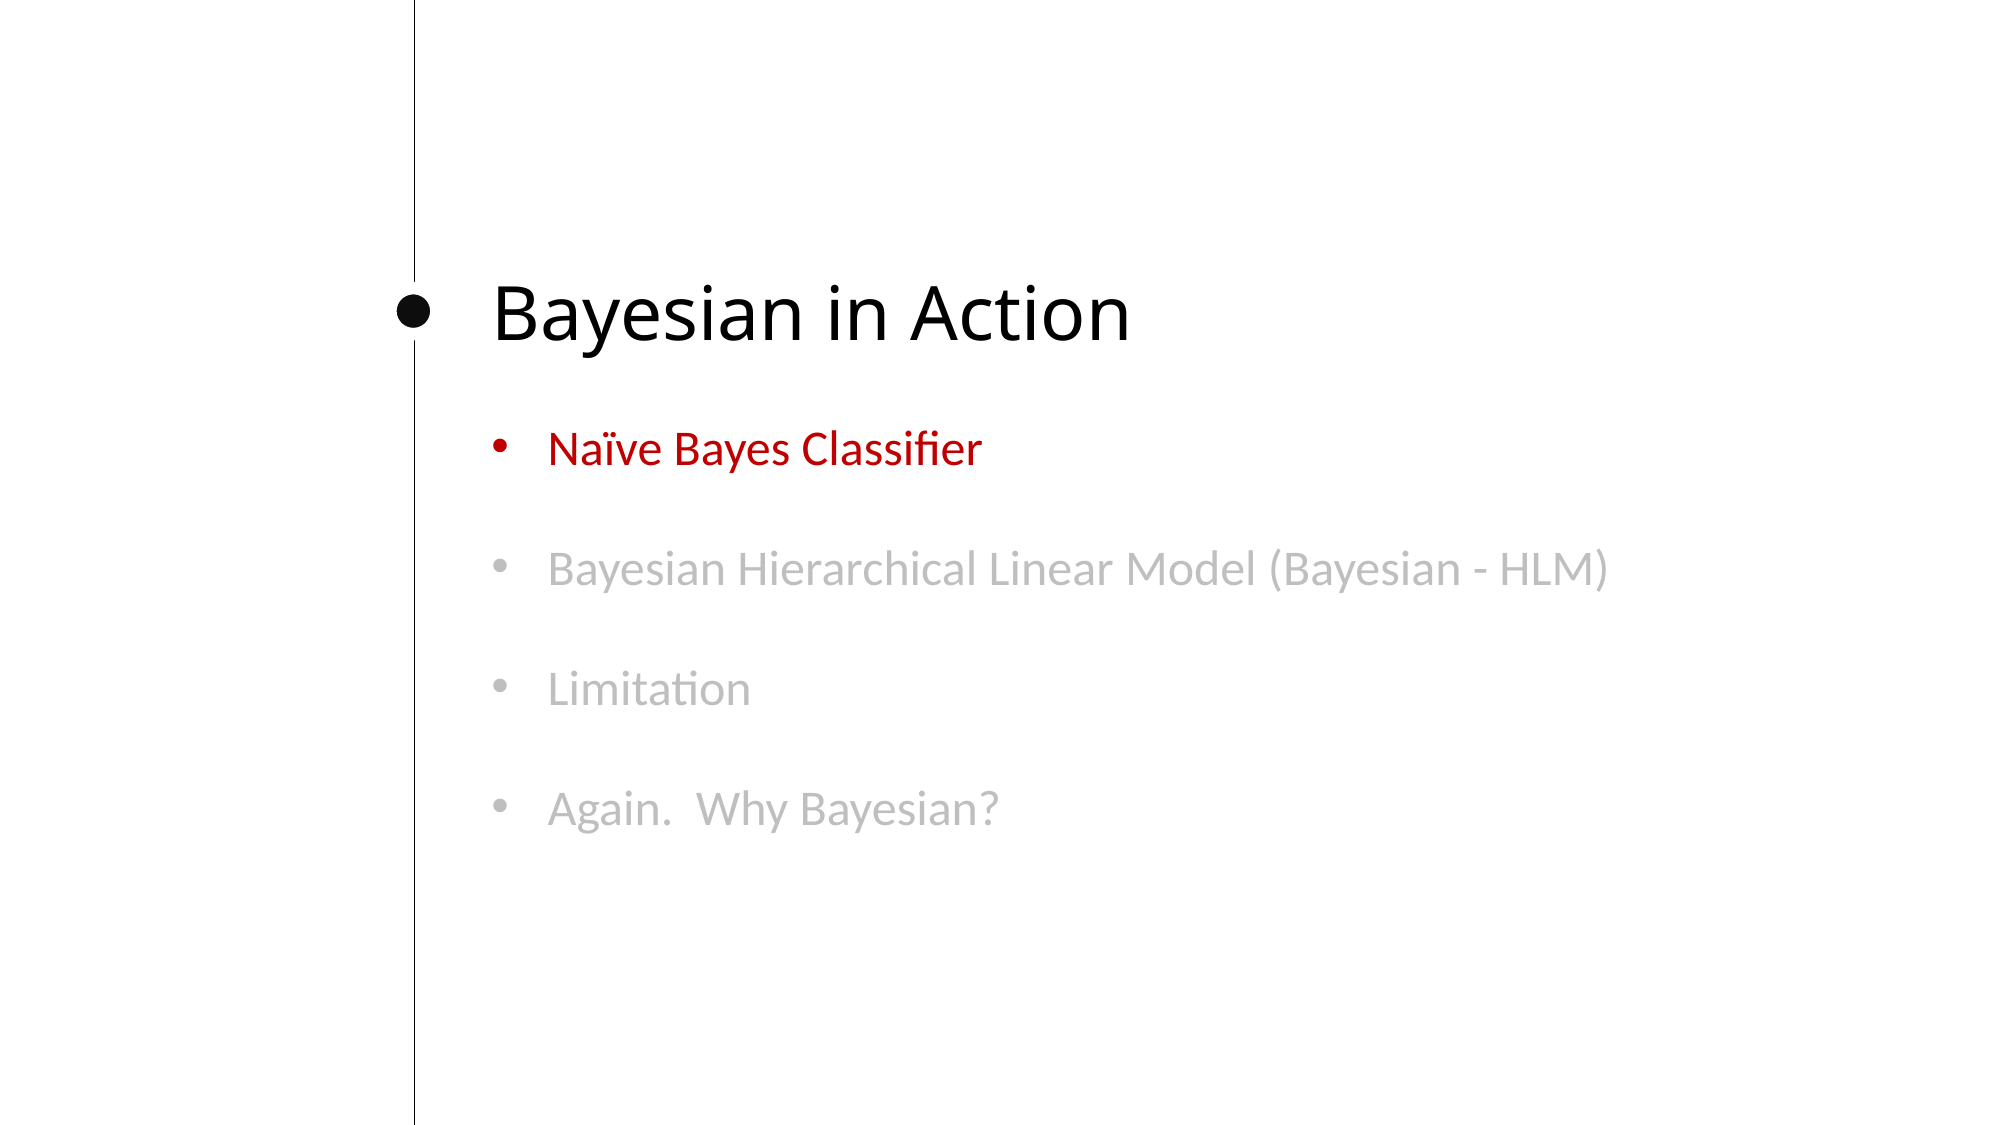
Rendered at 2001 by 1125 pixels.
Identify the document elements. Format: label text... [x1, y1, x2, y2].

text_box Naïve Bayes Classifier Bayesian Hierarchical Linear Model (Bayesian - HLM) Limitation Again. Why Bayesian? [476, 408, 1774, 843]
text_box Bayesian in Action [476, 258, 1353, 363]
text_box [415, 287, 438, 336]
text_box [389, 287, 414, 336]
